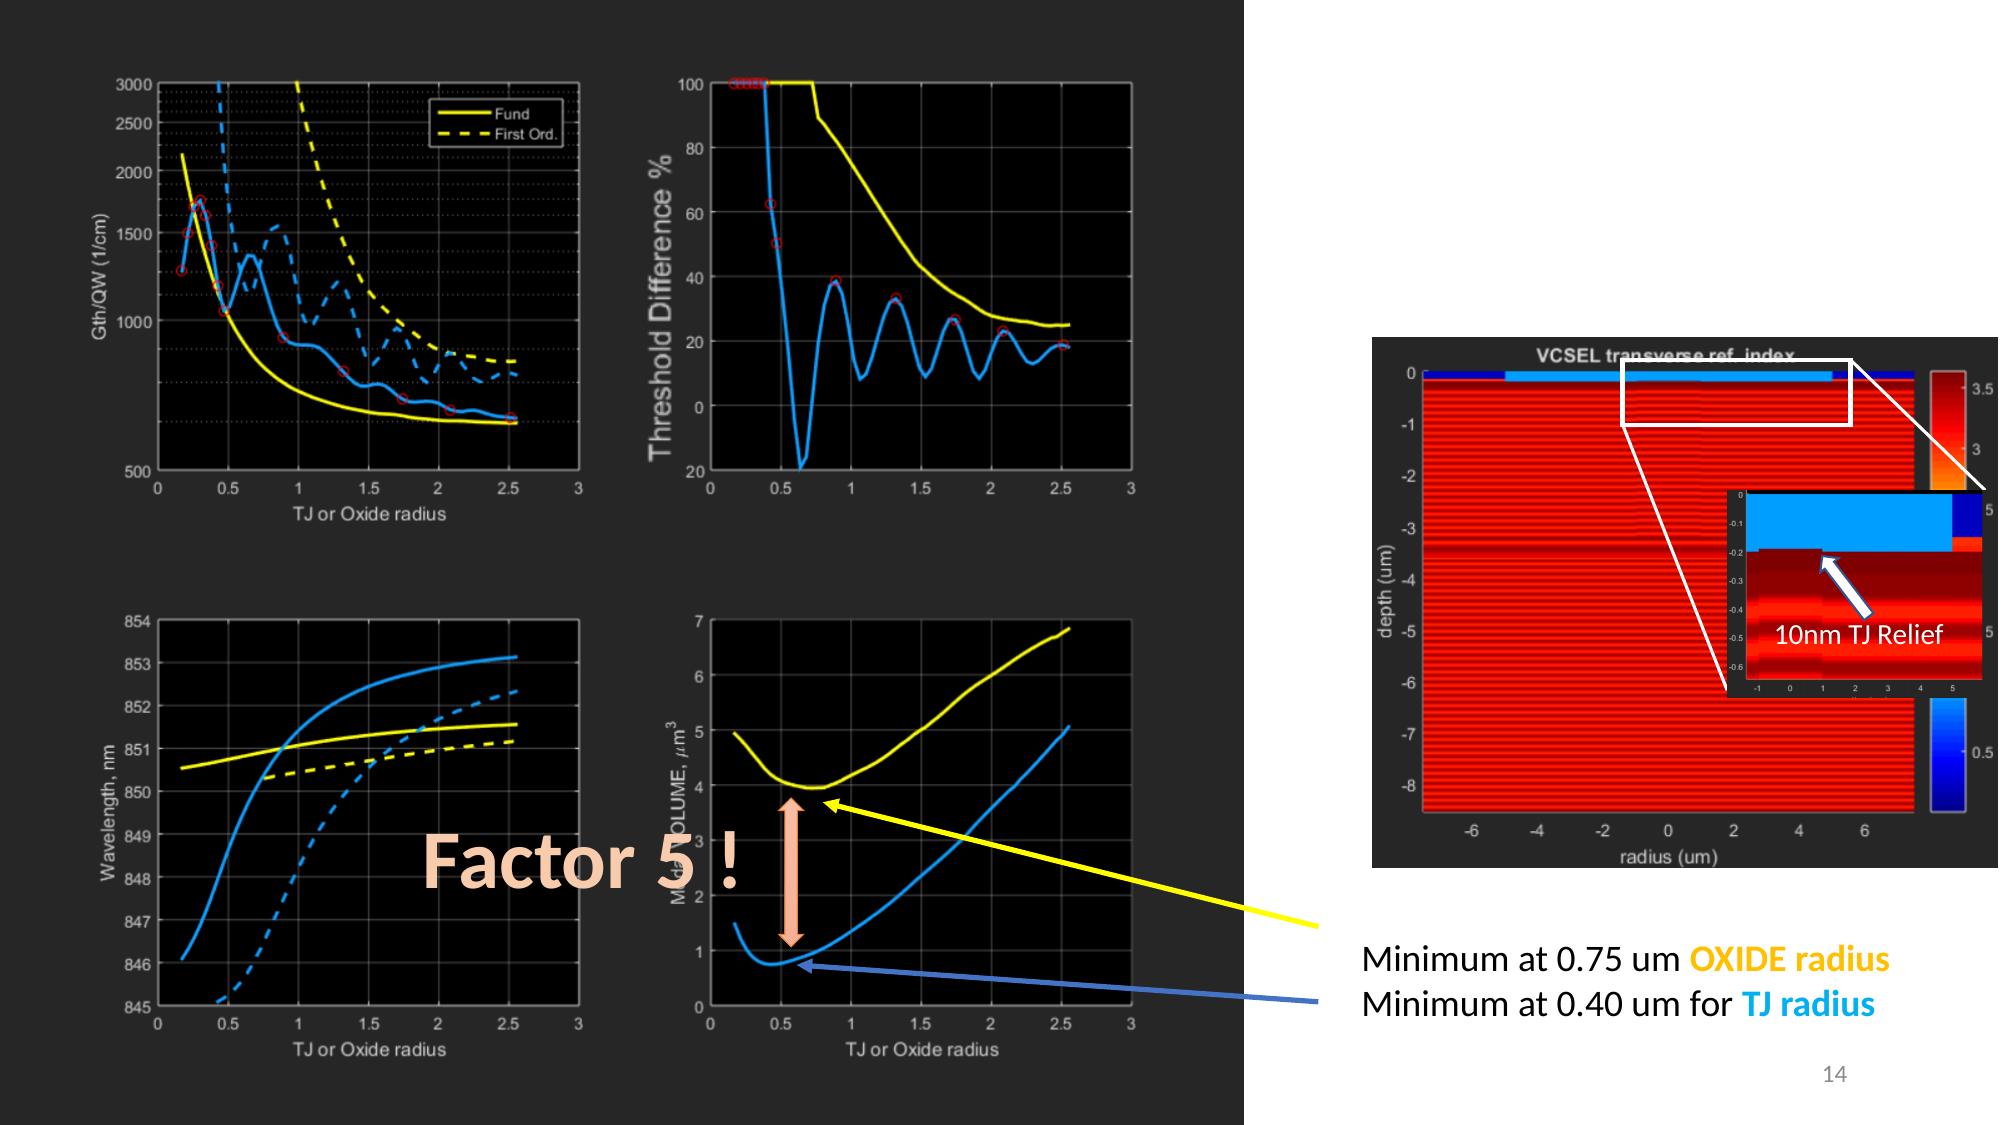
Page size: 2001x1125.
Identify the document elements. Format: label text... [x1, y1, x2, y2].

slide_number 14 [1412, 1077, 1863, 1103]
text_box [1372, 337, 1998, 868]
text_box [796, 964, 1319, 1002]
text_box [822, 802, 1319, 927]
picture [0, 0, 1244, 1125]
text_box Minimum at 0.75 um OXIDE radius Minimum at 0.40 um for TJ radius [1346, 926, 1906, 1077]
